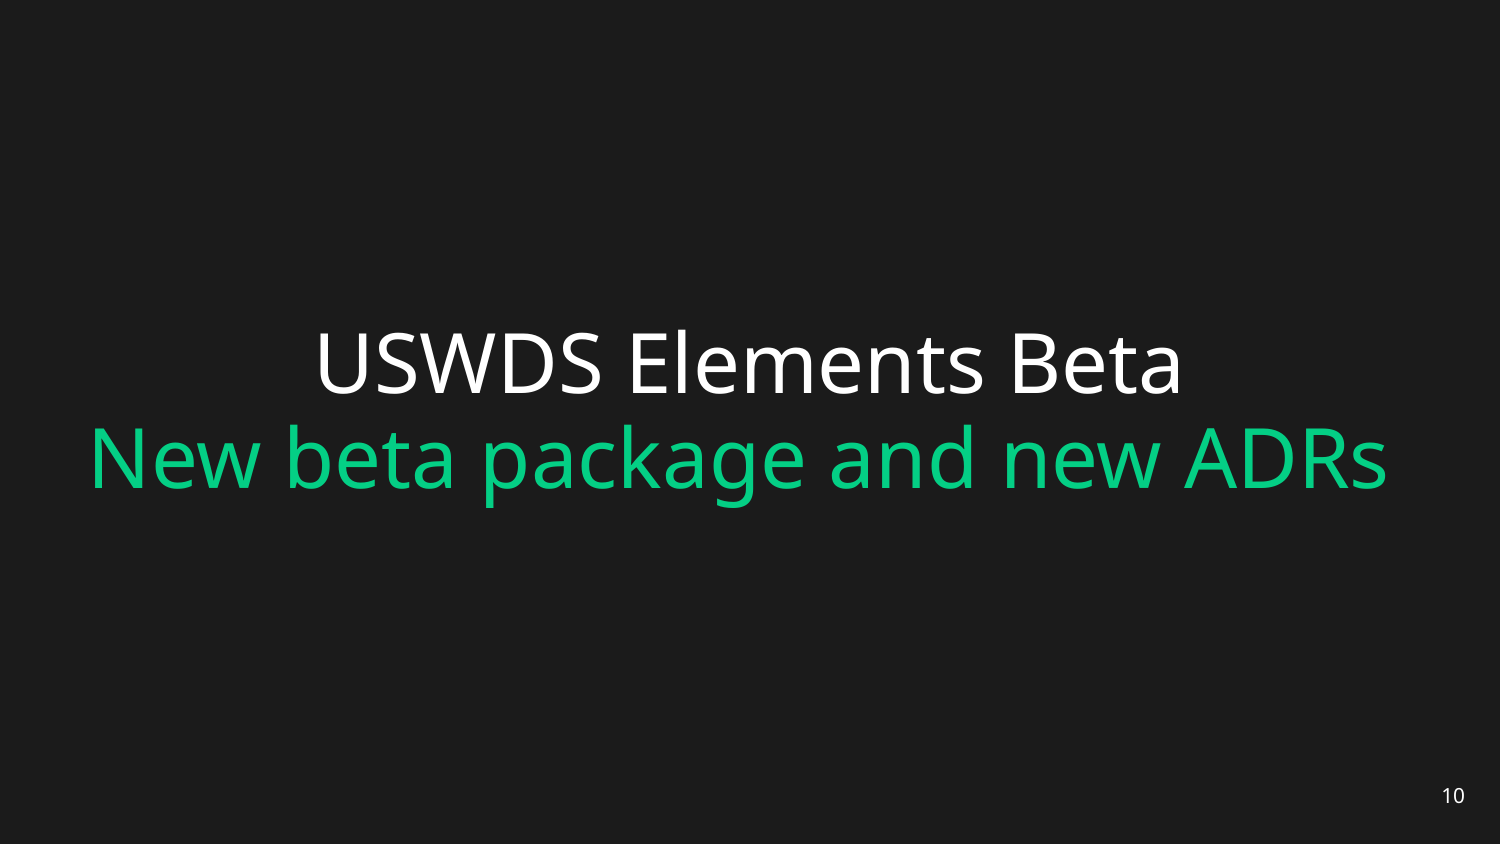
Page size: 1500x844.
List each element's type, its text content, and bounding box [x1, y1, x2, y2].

title USWDS Elements Beta New beta package and new ADRs [51, 72, 1449, 753]
slide_number 10 [1389, 764, 1480, 830]
